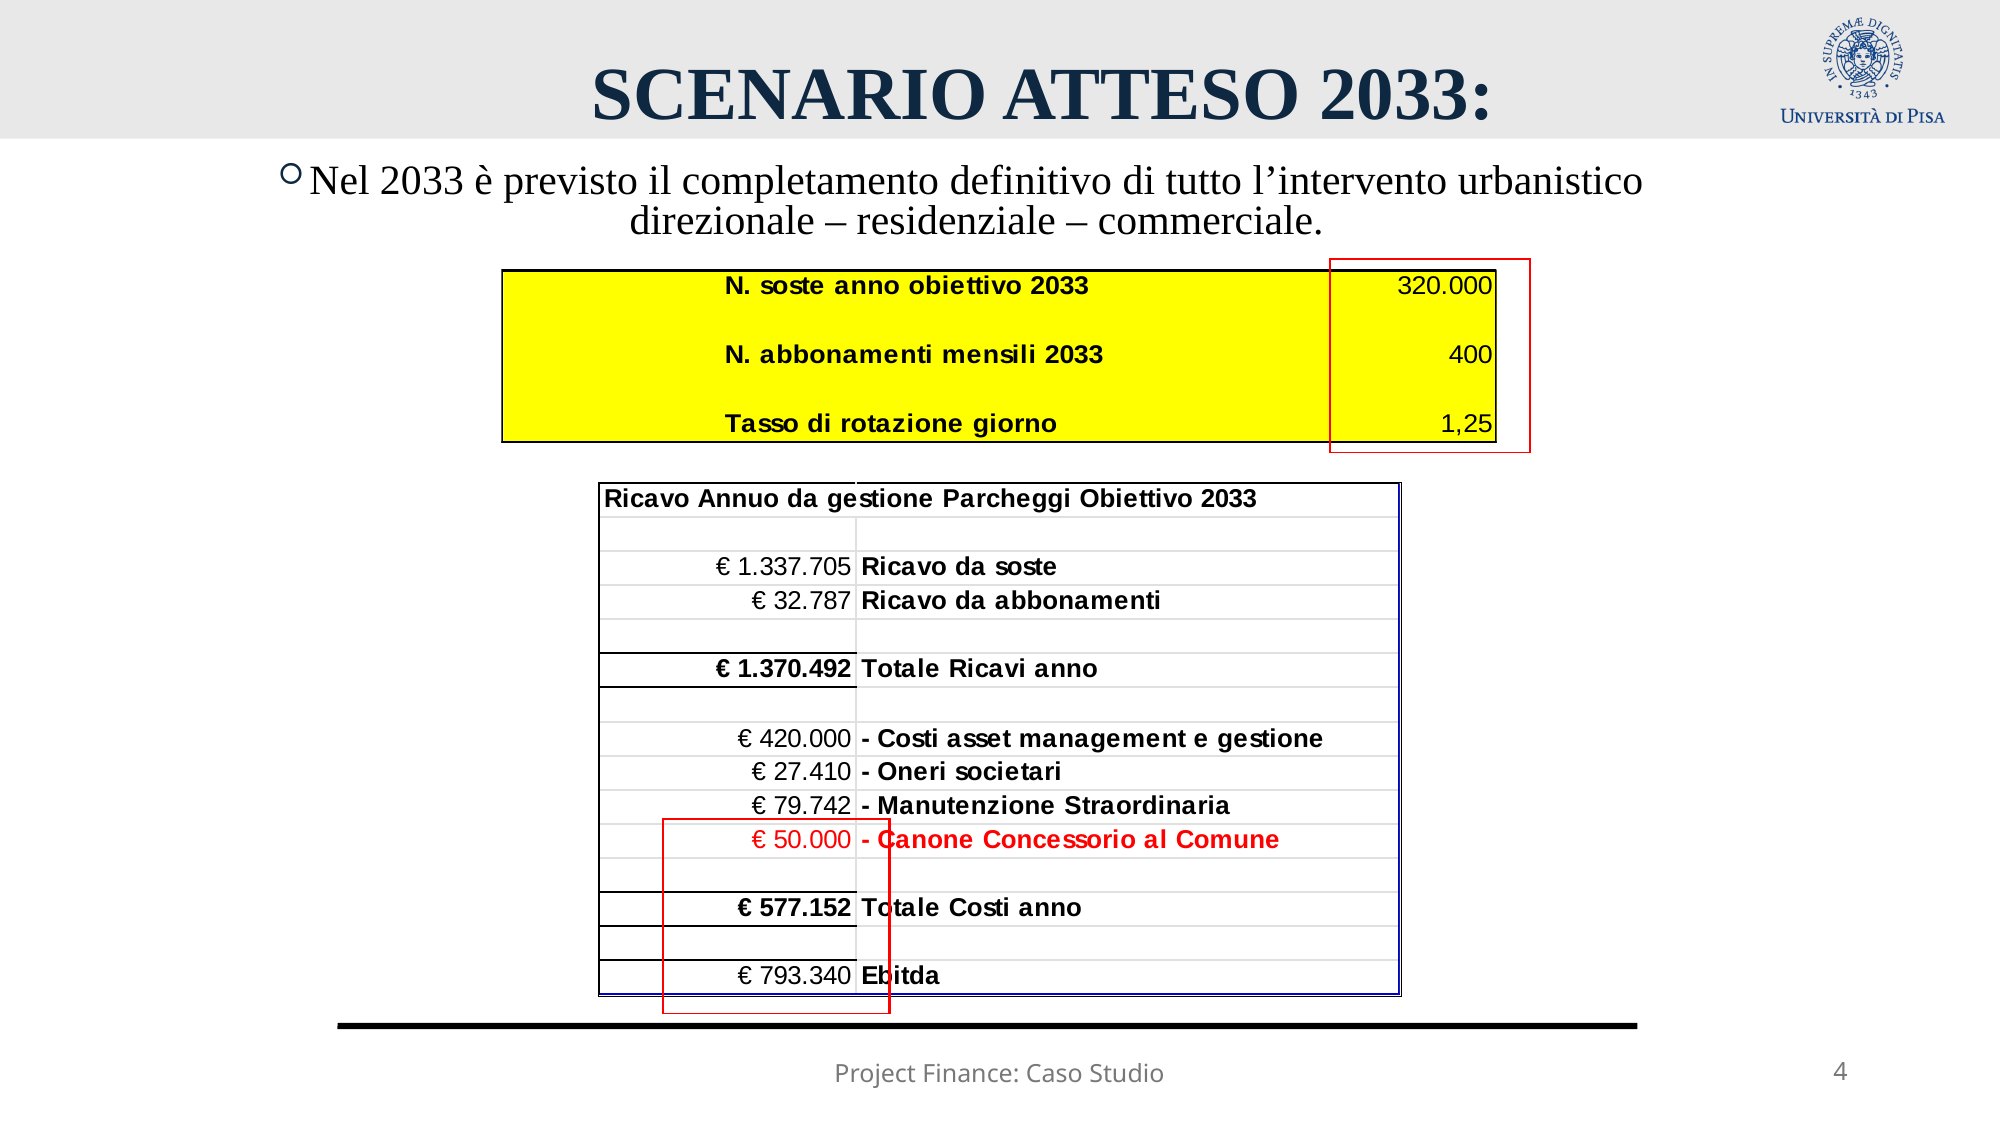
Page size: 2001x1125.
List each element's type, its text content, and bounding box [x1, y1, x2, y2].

slide_number 4 [1412, 1042, 1863, 1103]
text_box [597, 481, 1403, 998]
text_box [0, 0, 2000, 140]
text_box SCENARIO ATTESO 2033: [405, 36, 1681, 155]
picture [1779, 16, 1946, 123]
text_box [500, 268, 1328, 446]
text_box Nel 2033 è previsto il completamento definitivo di tutto l’intervento urbanistico direzionale – residenziale – commerciale. [187, 155, 1736, 277]
footer Project Finance: Caso Studio [662, 1042, 1338, 1103]
picture [661, 817, 891, 1014]
picture [1328, 258, 1532, 454]
